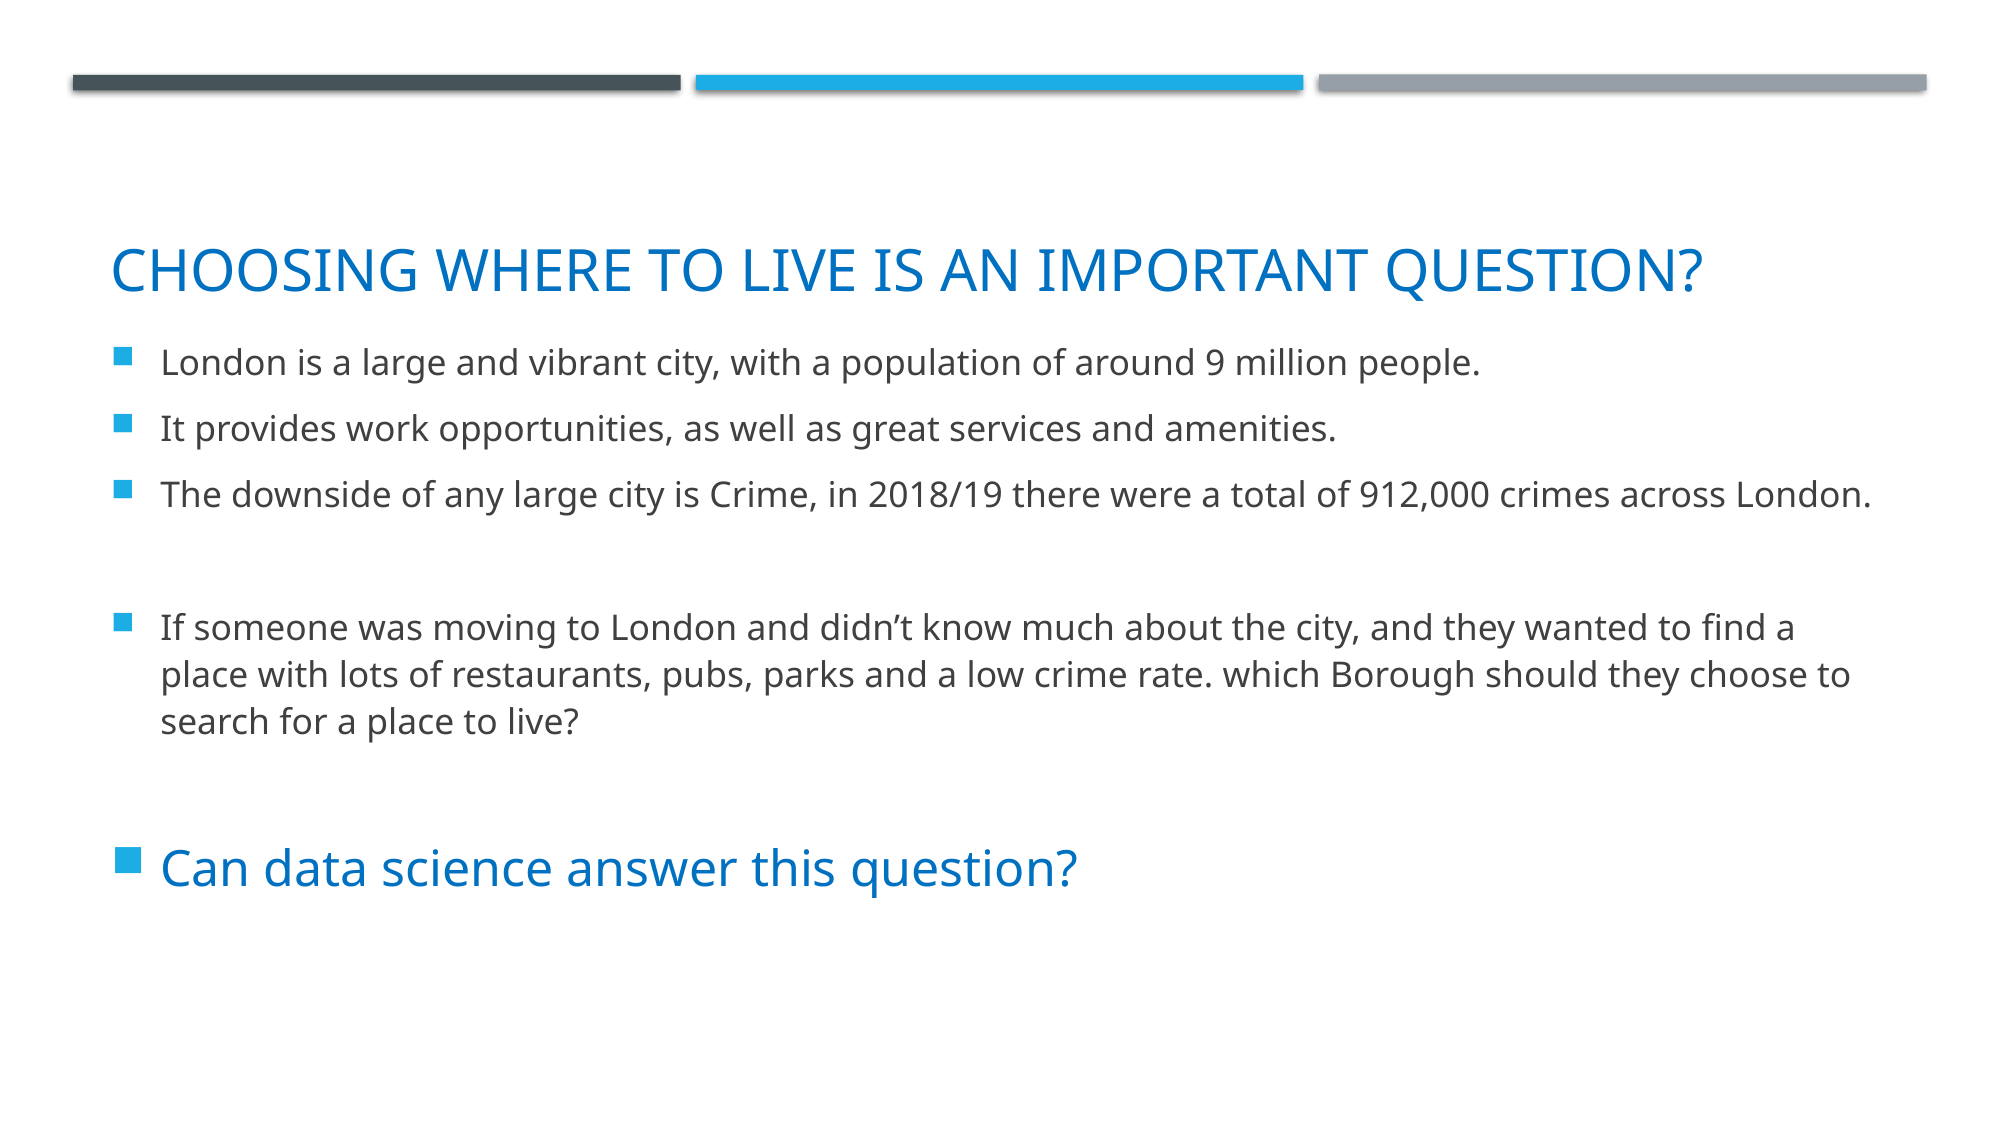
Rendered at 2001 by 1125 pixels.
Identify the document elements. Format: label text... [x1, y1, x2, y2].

list London is a large and vibrant city, with a population of around 9 million people. It provides work opportunities, as well as great services and amenities. The downside of any large city is Crime, in 2018/19 there were a total of 912,000 crimes across London. If someone was moving to London and didn’t know much about the city, and they wanted to find a place with lots of restaurants, pubs, parks and a low crime rate. which Borough should they choose to search for a place to live? Can data science answer this question? [95, 383, 1905, 981]
title Choosing where to live is an important question? [95, 115, 1905, 311]
